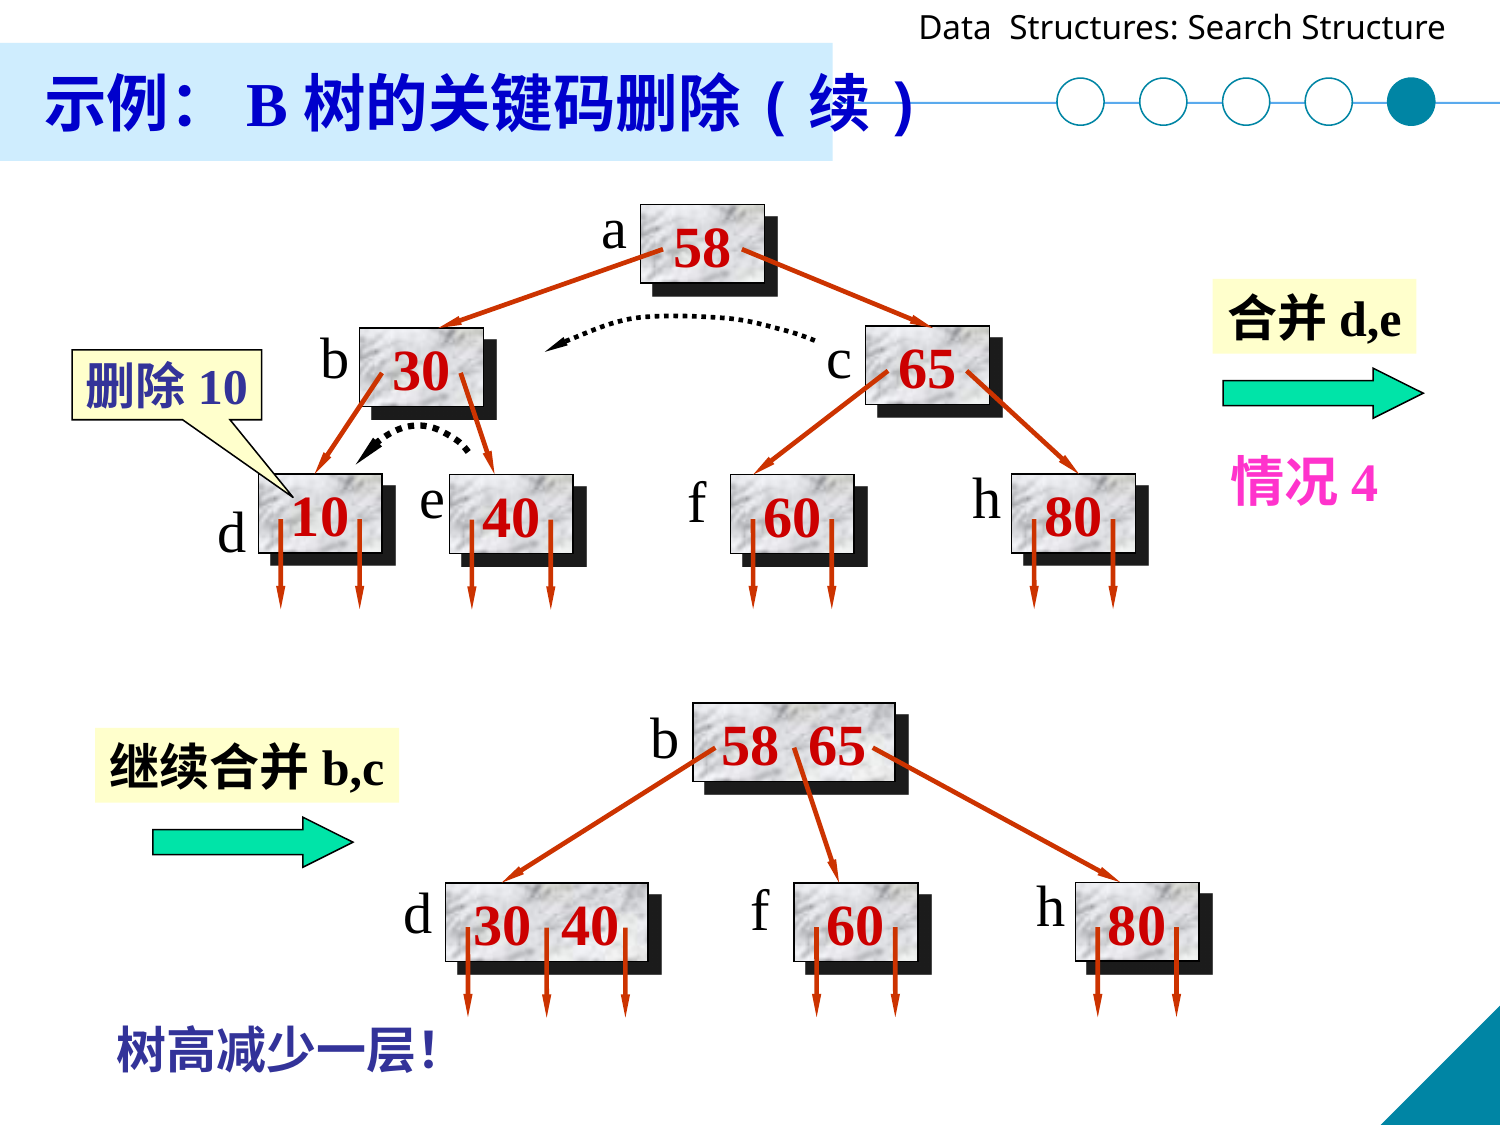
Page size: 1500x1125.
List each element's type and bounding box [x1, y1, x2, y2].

text_box [100, 692, 1199, 1087]
text_box [1217, 278, 1424, 419]
text_box [1222, 78, 1270, 126]
text_box [1305, 78, 1353, 126]
text_box [1056, 78, 1105, 126]
text_box [72, 182, 1136, 610]
text_box [1215, 439, 1394, 520]
text_box [1139, 78, 1187, 126]
text_box [29, 54, 940, 150]
text_box [1387, 78, 1435, 126]
